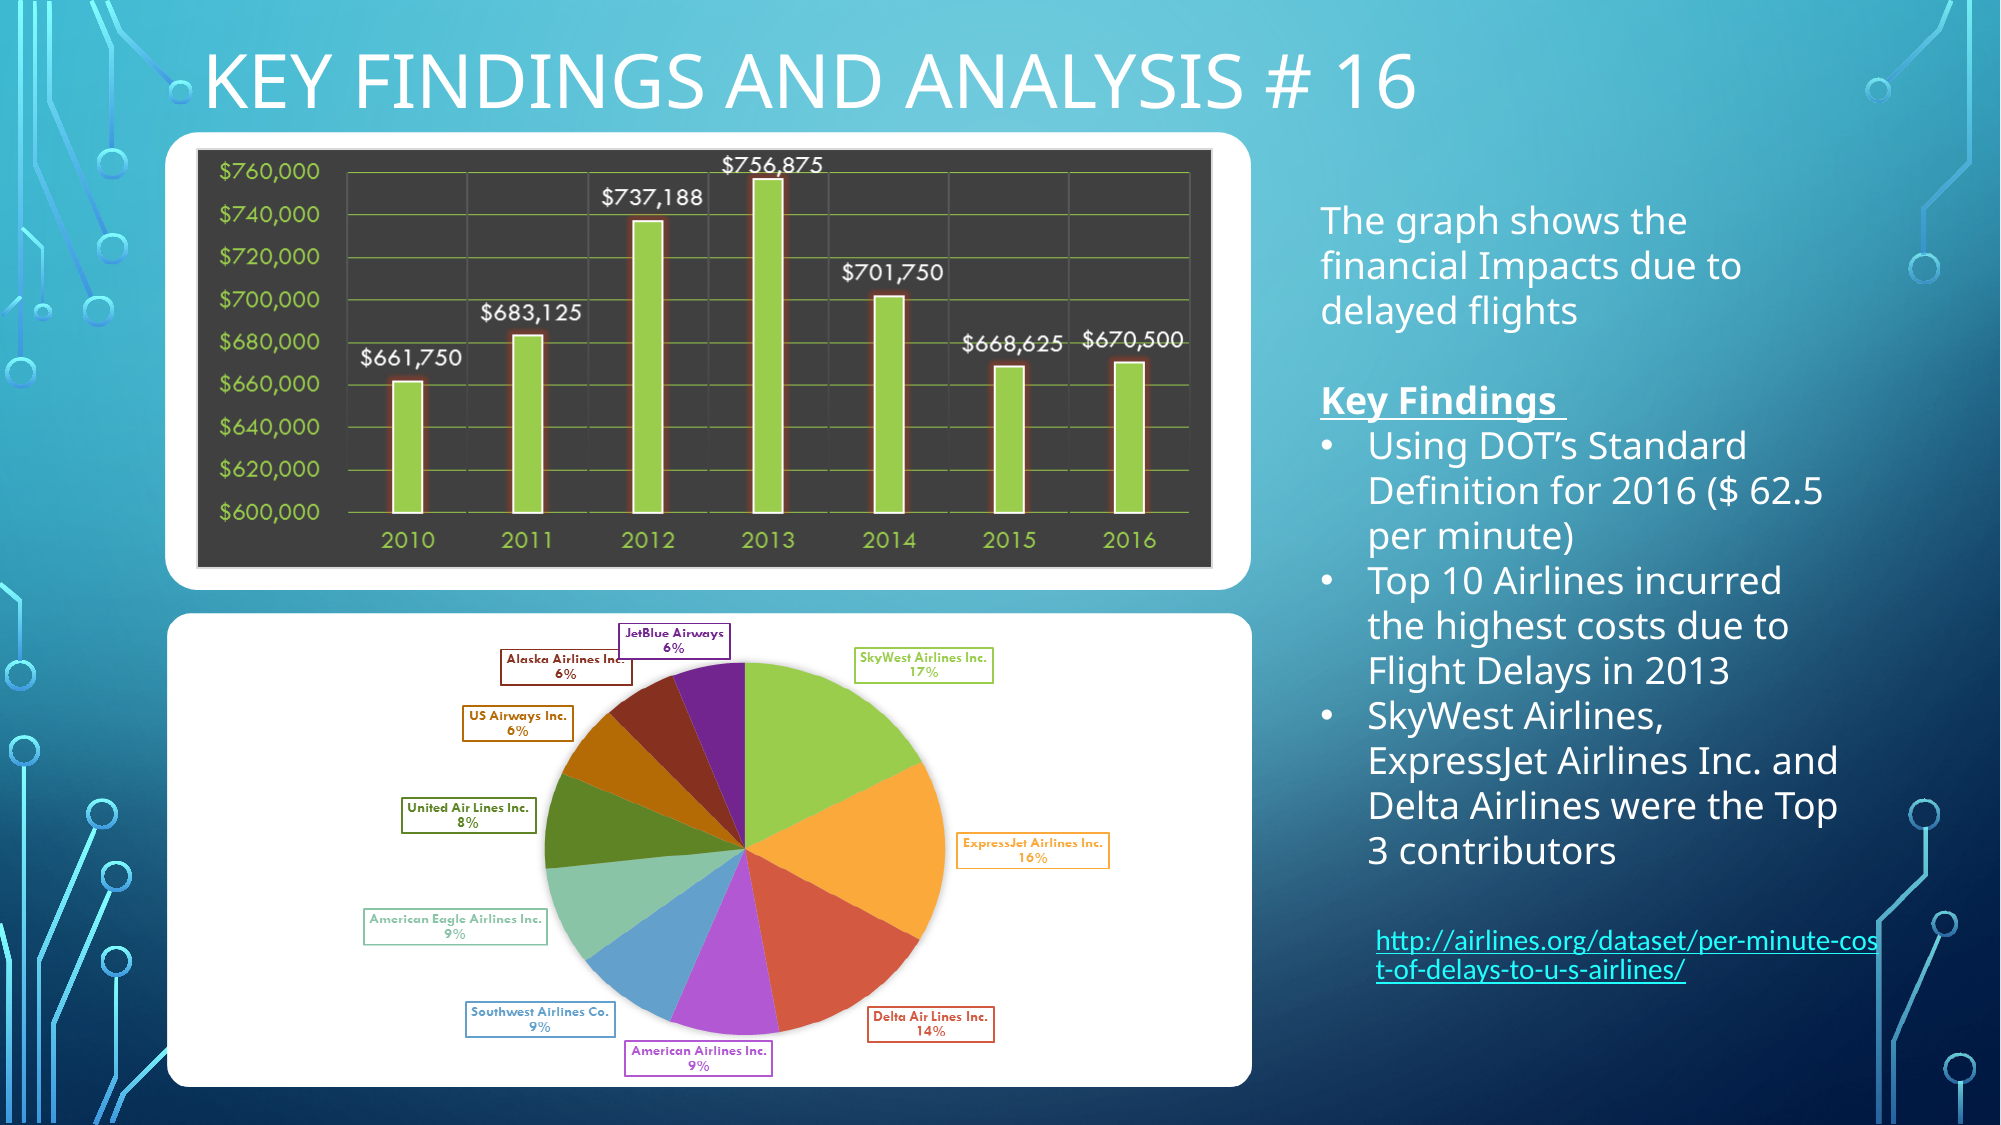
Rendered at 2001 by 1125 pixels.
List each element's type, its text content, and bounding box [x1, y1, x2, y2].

picture [108, 611, 1381, 1088]
title Key Findings and analysis # 16 [187, 20, 1813, 148]
text_box http://airlines.org/dataset/per-minute-cost-of-delays-to-u-s-airlines/ [1381, 914, 1902, 999]
picture [164, 132, 1251, 590]
text_box The graph shows the financial Impacts due to delayed flights Key Findings Using DOT’s Standard Definition for 2016 ($ 62.5 per minute) Top 10 Airlines incurred the highest costs due to Flight Delays in 2013 SkyWest Airlines, ExpressJet Airlines Inc. and Delta Airlines were the Top 3 contributors [1305, 189, 1858, 880]
